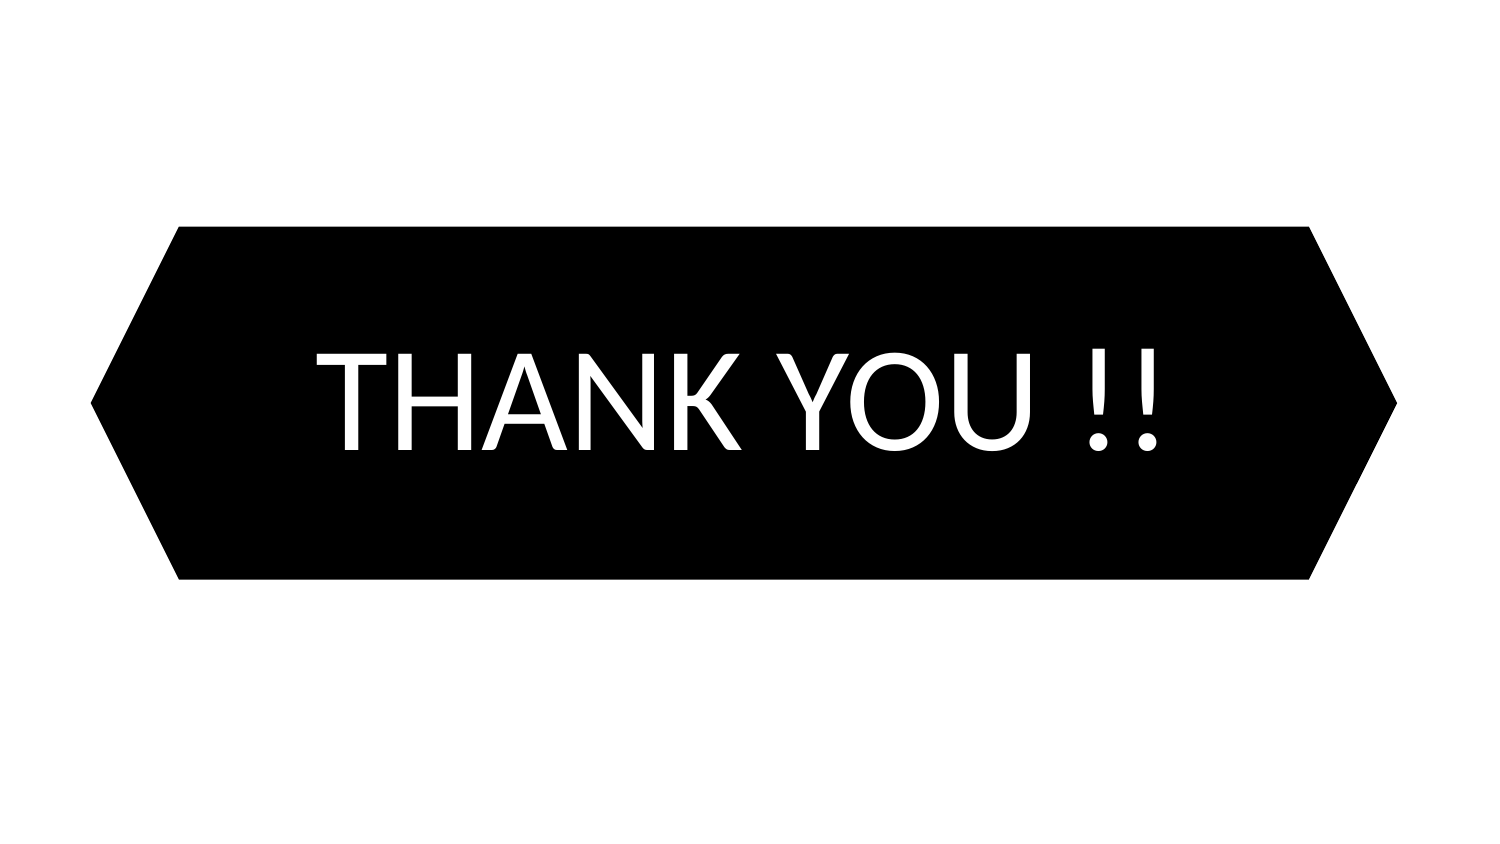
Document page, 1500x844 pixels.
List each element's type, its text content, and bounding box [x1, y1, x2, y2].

text_box THANK YOU !! [268, 293, 1220, 488]
text_box [89, 225, 1399, 581]
